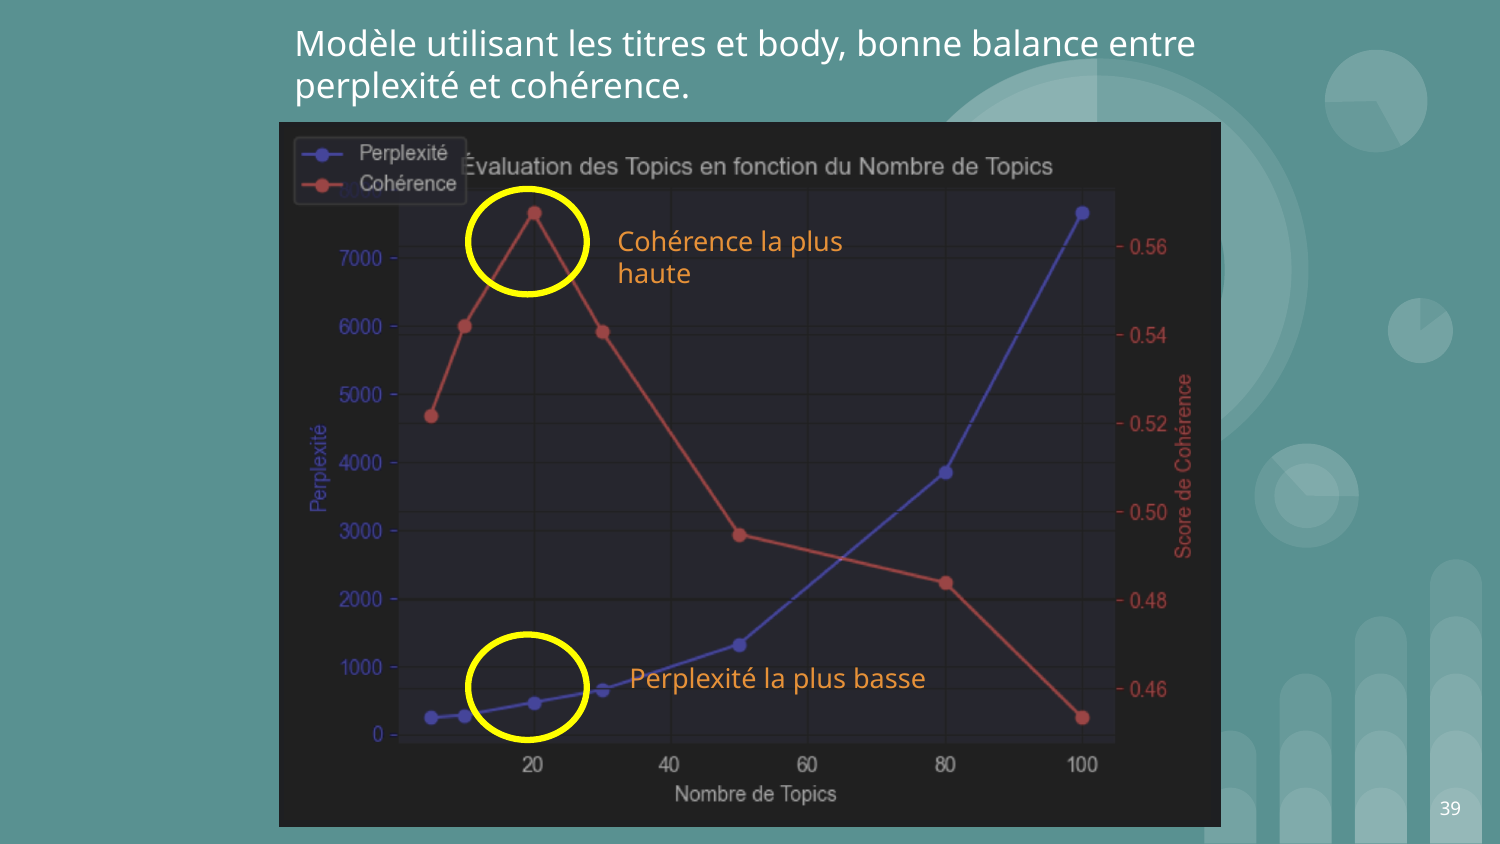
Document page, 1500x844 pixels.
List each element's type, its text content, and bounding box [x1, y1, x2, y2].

text_box Modèle utilisant les titres et body, bonne balance entre perplexité et cohérence. [279, 7, 1221, 121]
slide_number ‹#› [1386, 777, 1477, 842]
picture [279, 121, 1221, 828]
